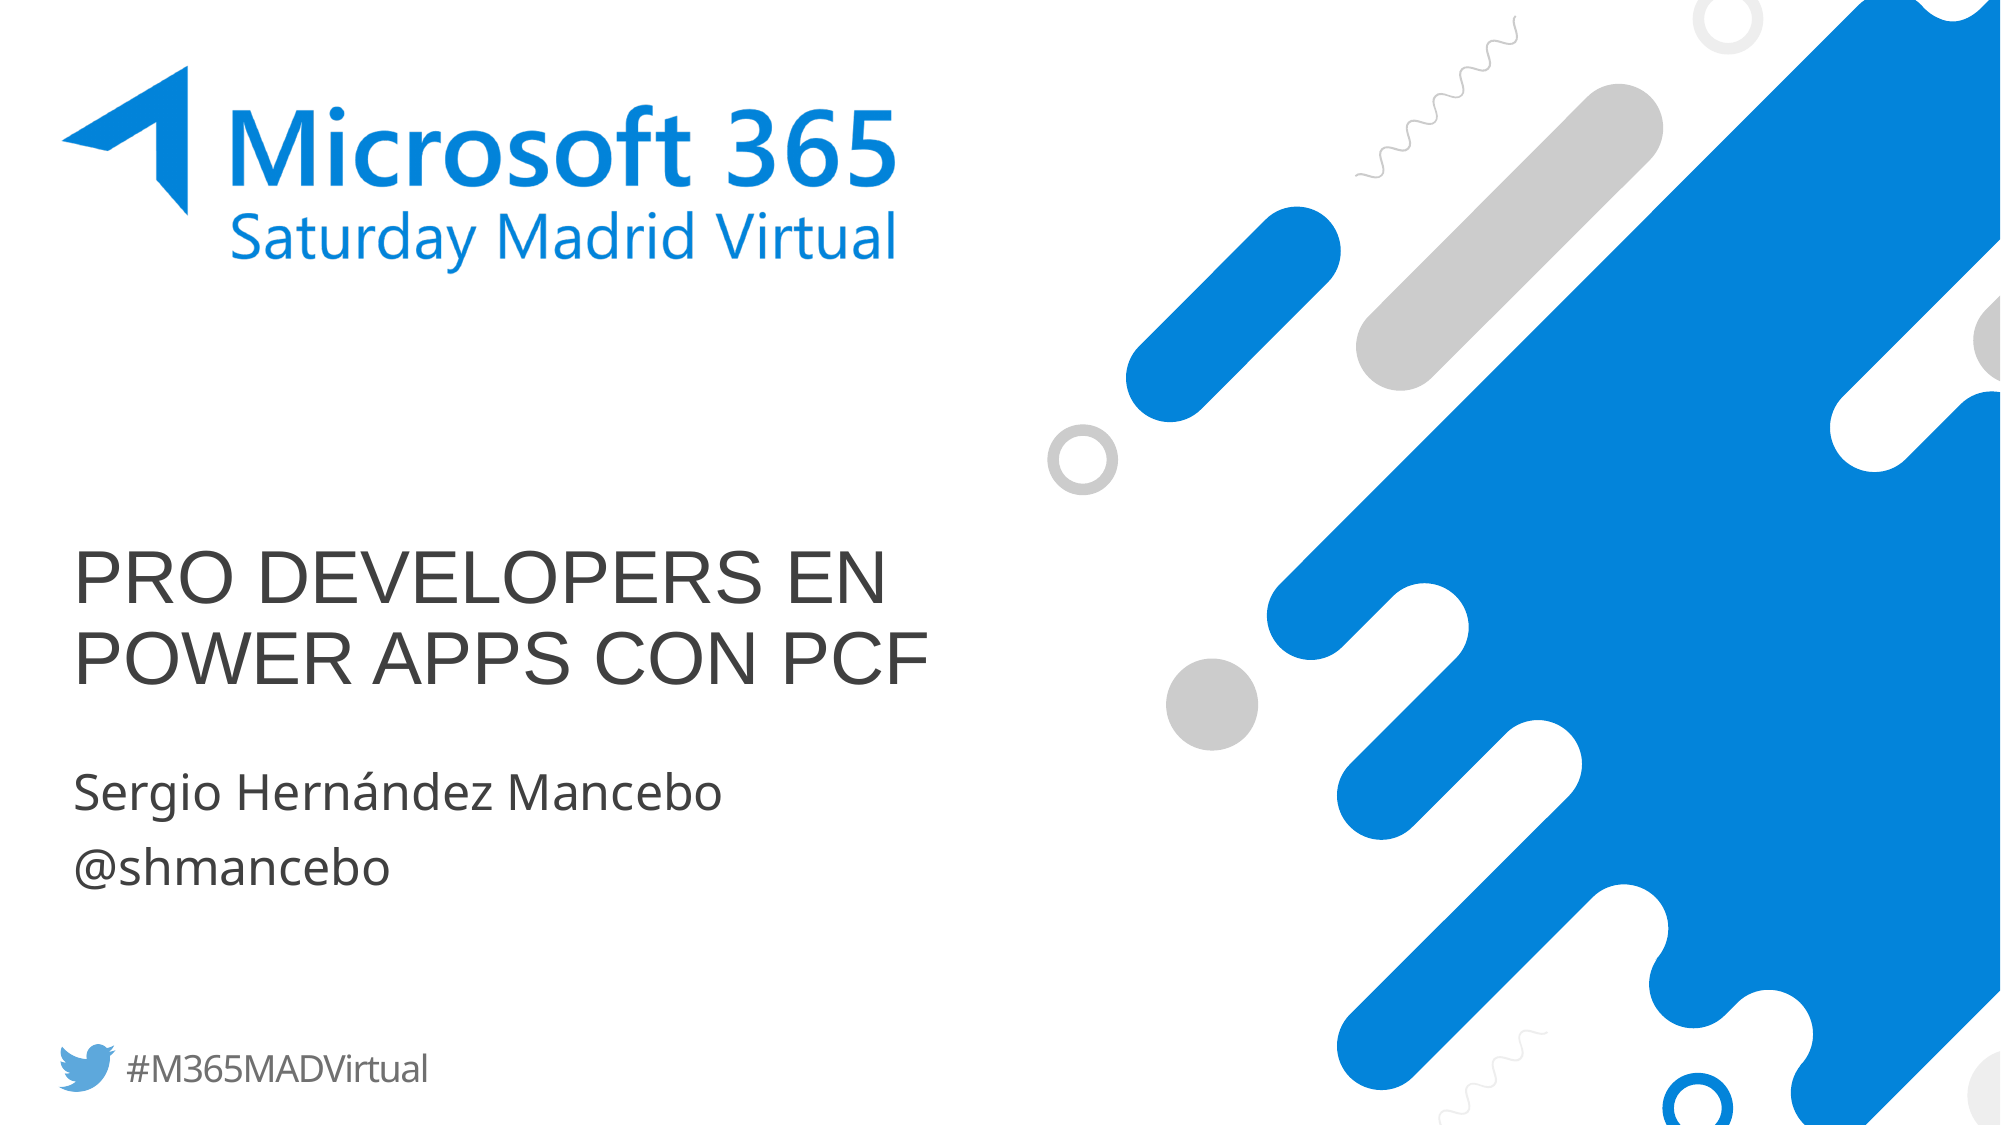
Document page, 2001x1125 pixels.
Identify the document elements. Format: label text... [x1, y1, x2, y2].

picture [58, 1044, 116, 1092]
list Sergio Hernández Mancebo @shmancebo [58, 760, 958, 908]
title Pro developers en Power apps con PCF [58, 465, 1193, 709]
picture [28, 33, 928, 309]
